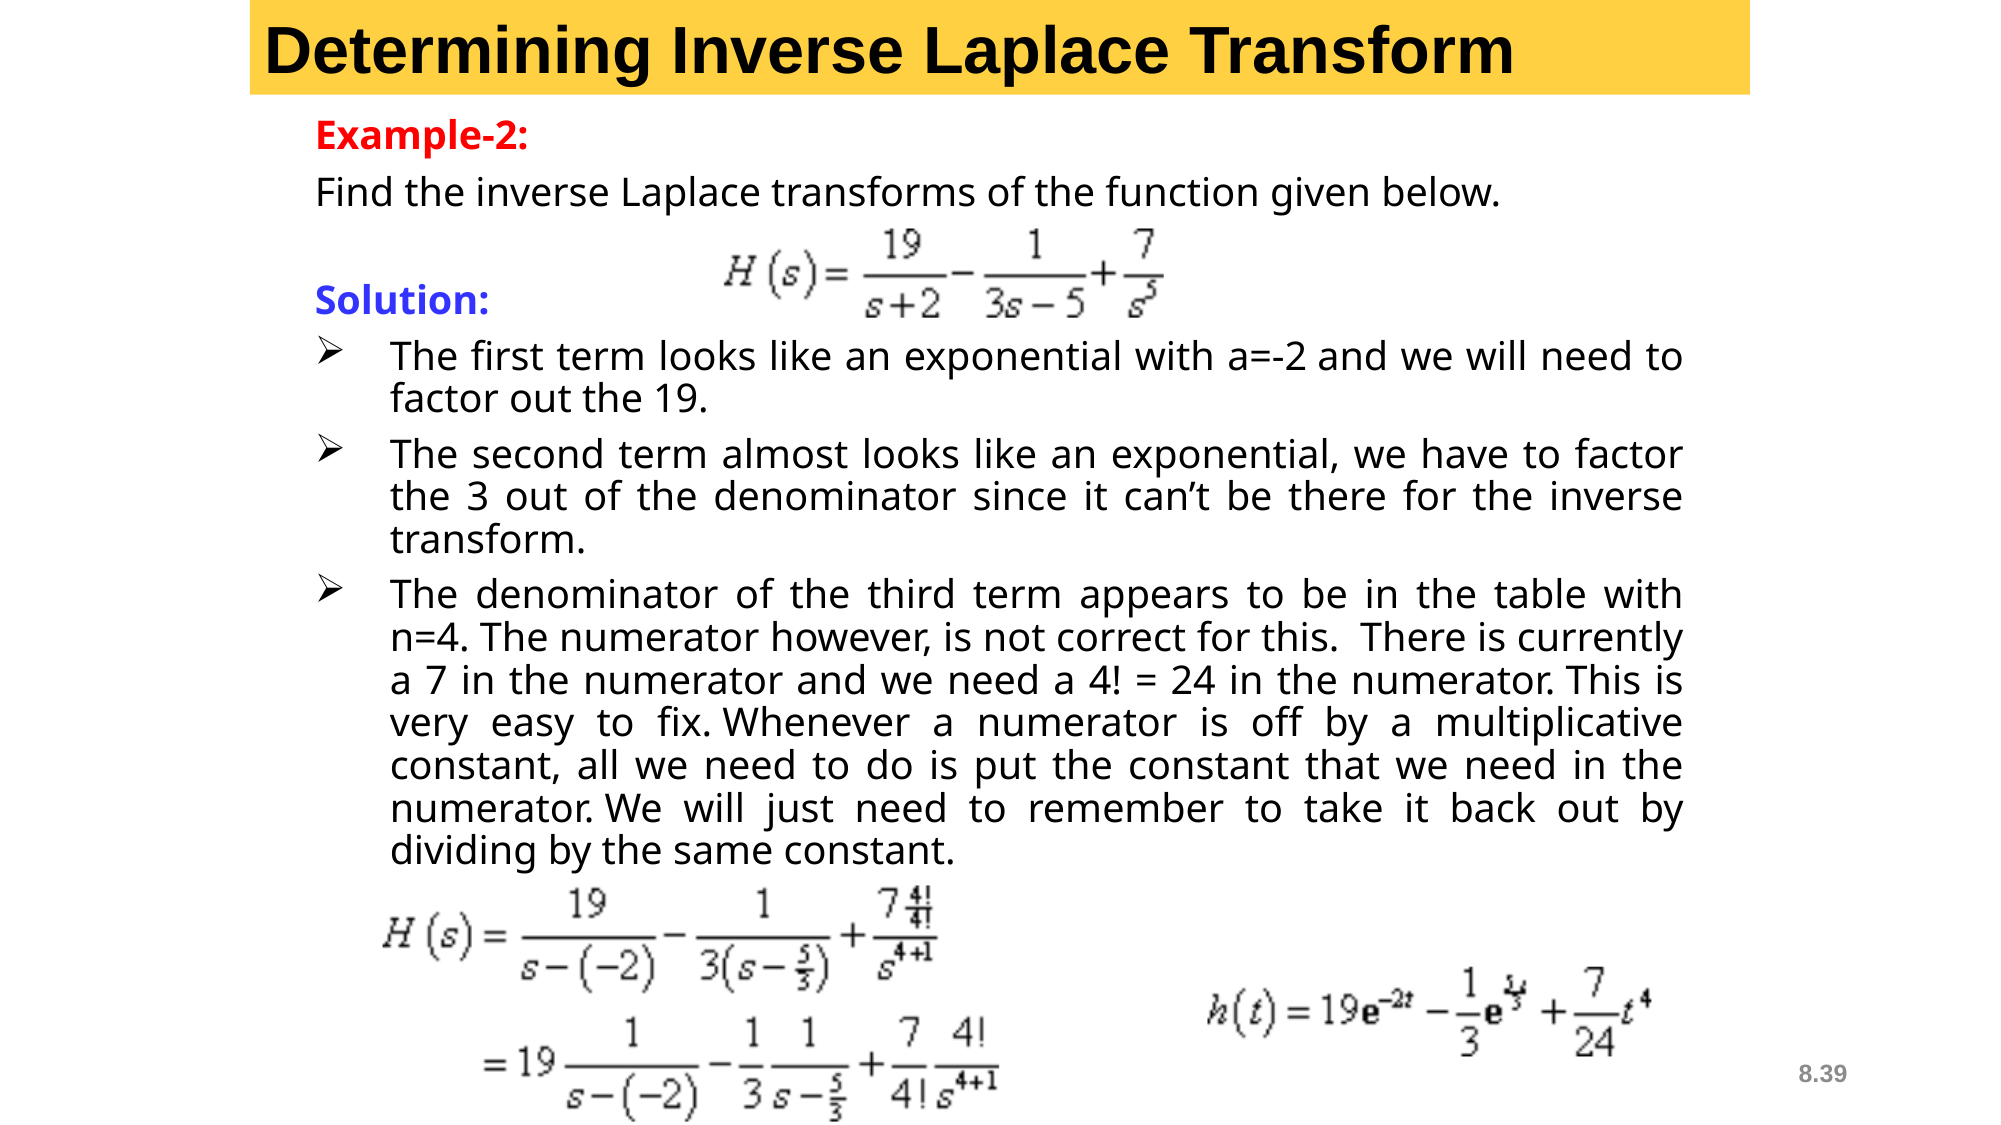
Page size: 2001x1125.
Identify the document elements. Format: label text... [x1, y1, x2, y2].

text_box Solution: The first term looks like an exponential with a=-2 and we will need to factor out the 19. The second term almost looks like an exponential, we have to factor the 3 out of the denominator since it can’t be there for the inverse transform. The denominator of the third term appears to be in the table with n=4. The numerator however, is not correct for this. There is currently a 7 in the numerator and we need a 4! = 24 in the numerator. This is very easy to fix. Whenever a numerator is off by a multiplicative constant, all we need to do is put the constant that we need in the numerator. We will just need to remember to take it back out by dividing by the same constant. [300, 273, 1700, 881]
slide_number 8.39 [1412, 1042, 1863, 1103]
picture [374, 881, 1004, 1125]
text_box Determining Inverse Laplace Transform [249, 0, 1750, 95]
picture [1199, 964, 1661, 1063]
picture [718, 218, 1175, 338]
text_box Example-2: Find the inverse Laplace transforms of the function given below. [300, 105, 1700, 224]
